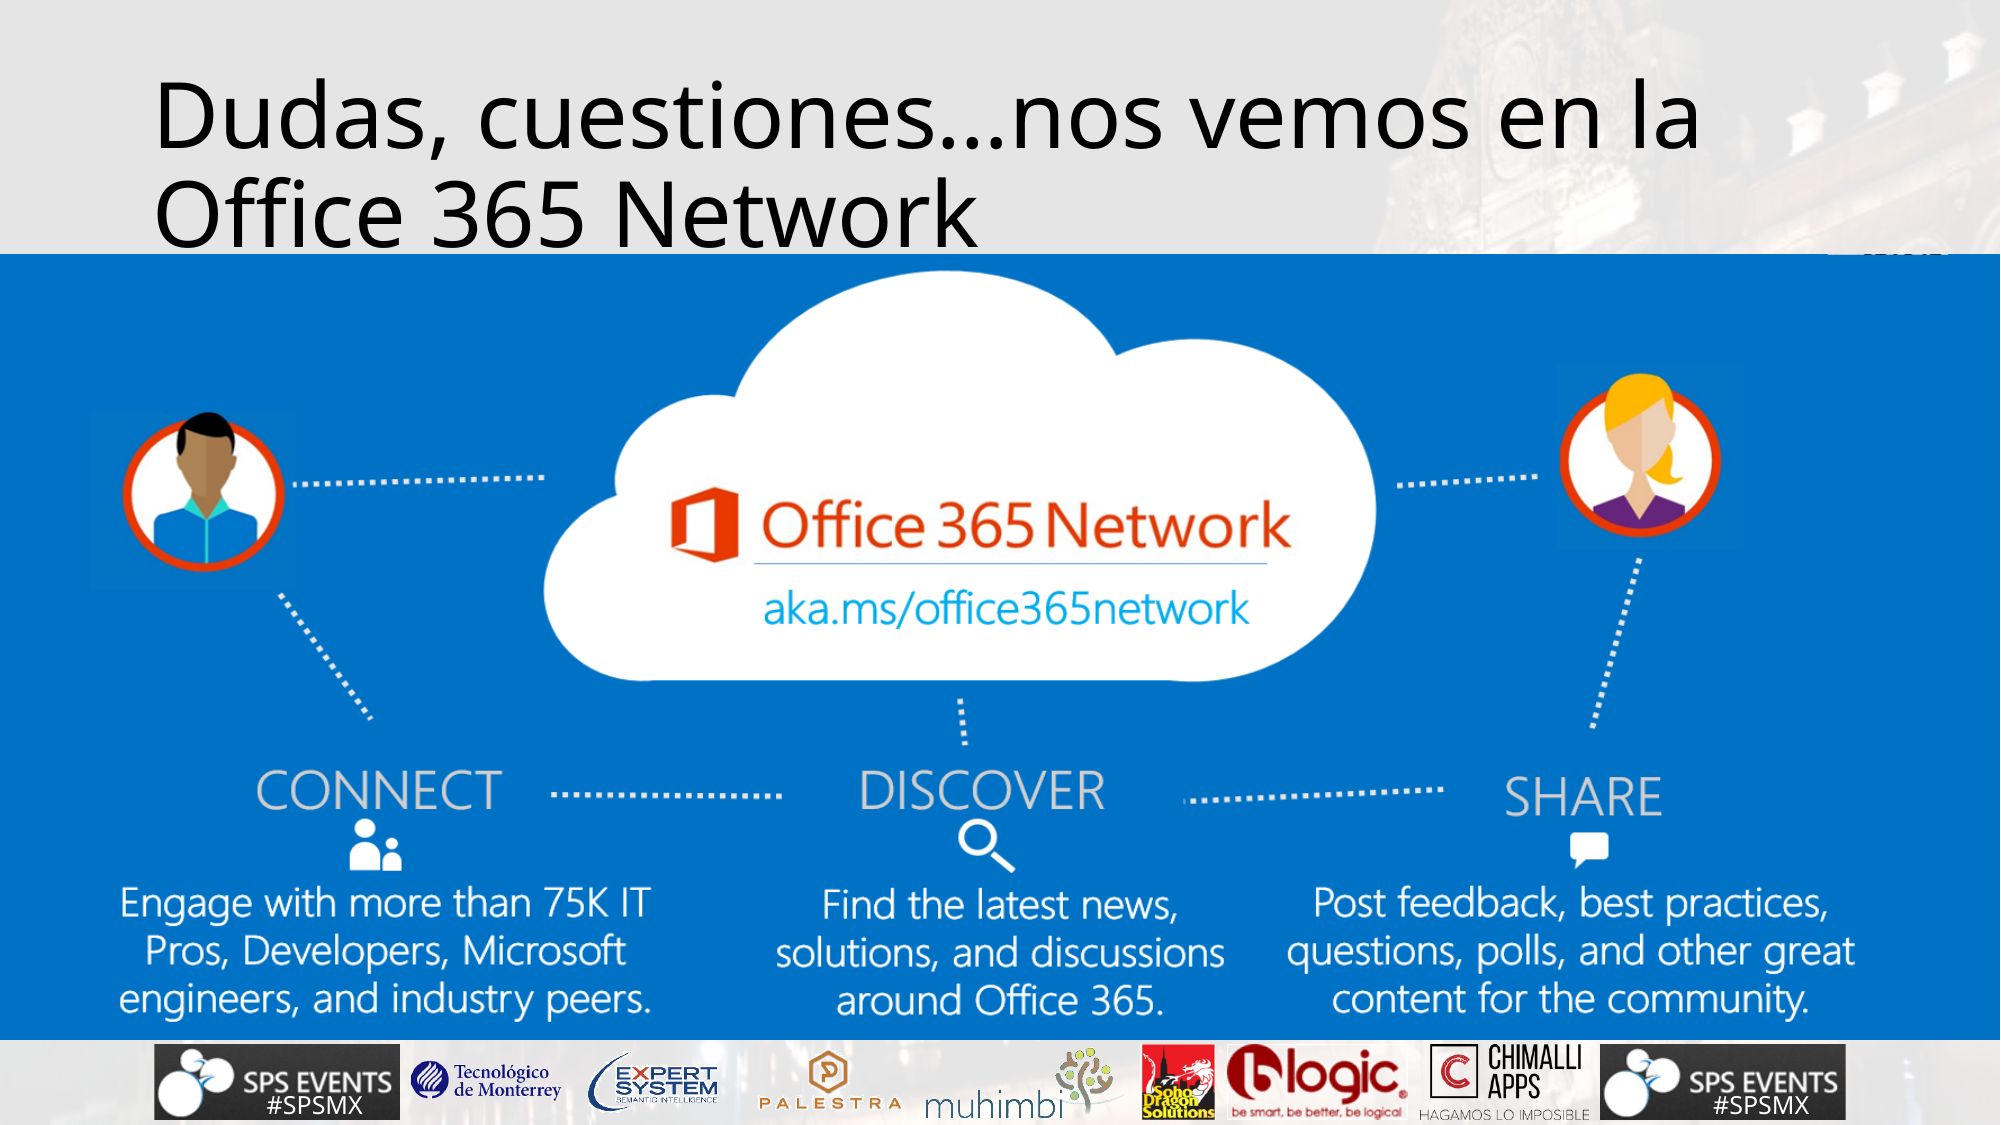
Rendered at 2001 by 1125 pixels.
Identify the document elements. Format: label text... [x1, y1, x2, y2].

picture [747, 1044, 909, 1120]
picture [1227, 1044, 1408, 1120]
picture [154, 1044, 400, 1120]
title Dudas, cuestiones…nos vemos en la Office 365 Network [137, 59, 1863, 254]
picture [0, 254, 2000, 1040]
picture [1600, 1044, 1846, 1120]
picture [1420, 1044, 1589, 1120]
picture [411, 1044, 562, 1120]
picture [574, 1044, 736, 1120]
picture [921, 1044, 1128, 1120]
picture [1140, 1044, 1216, 1120]
